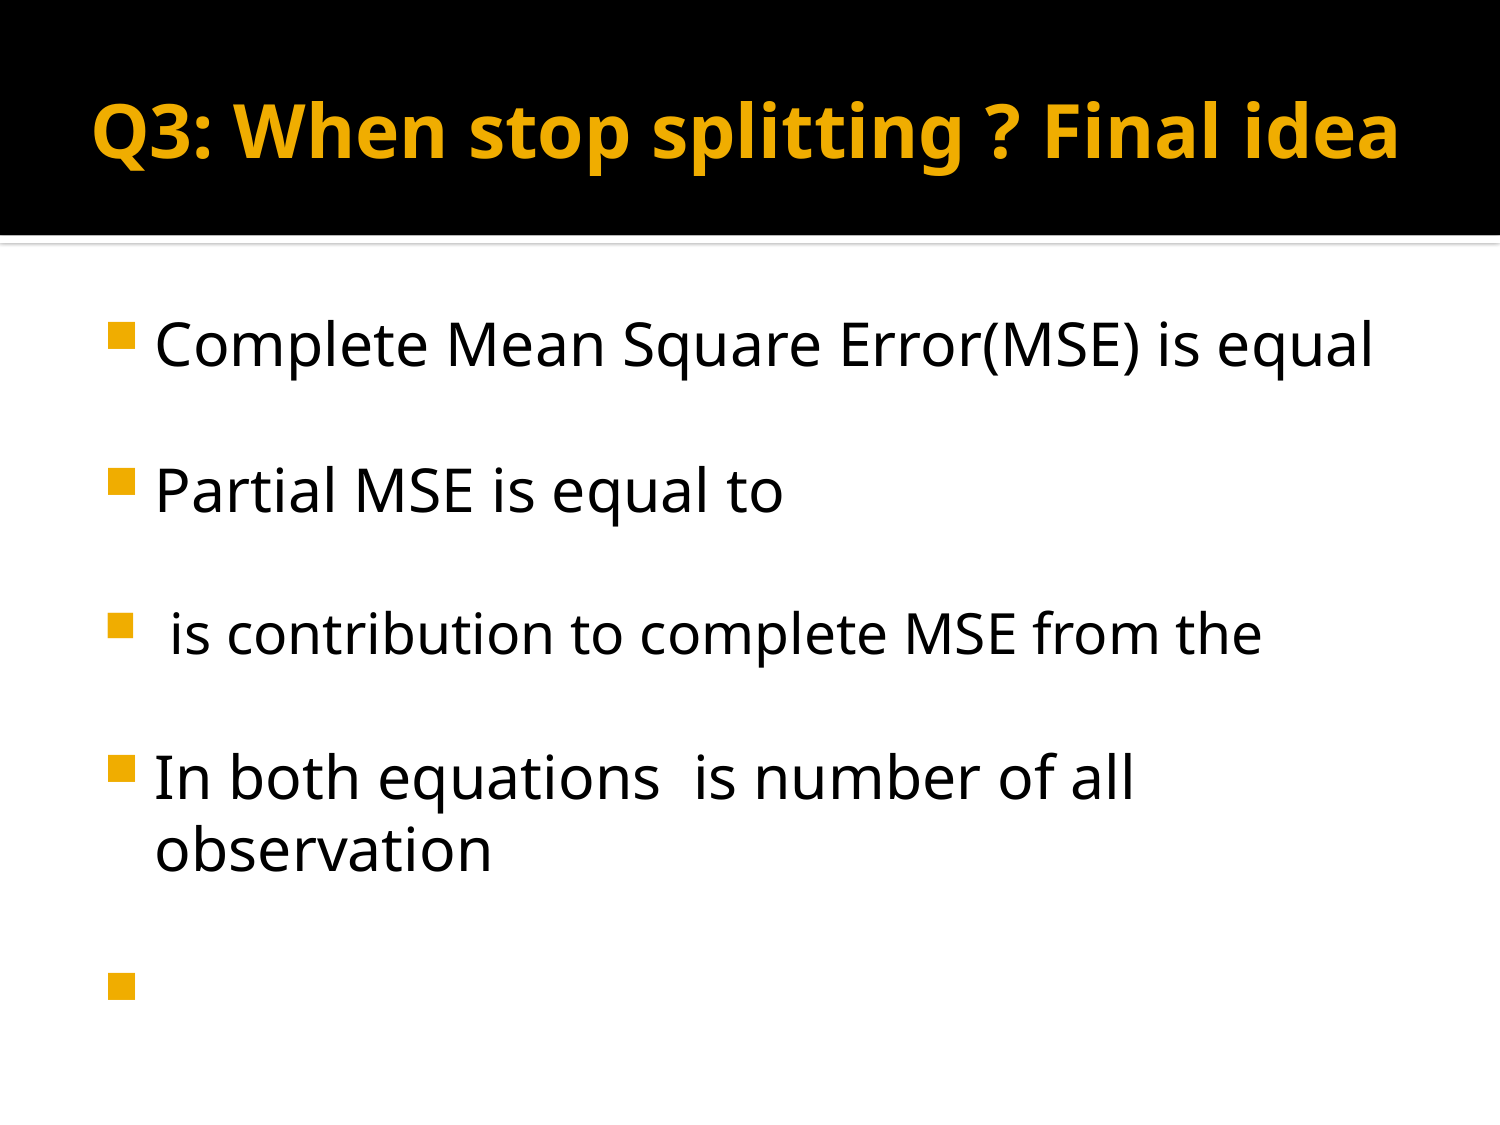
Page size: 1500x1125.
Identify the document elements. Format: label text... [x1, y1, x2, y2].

title Q3: When stop splitting ? Final idea [75, 25, 1425, 231]
